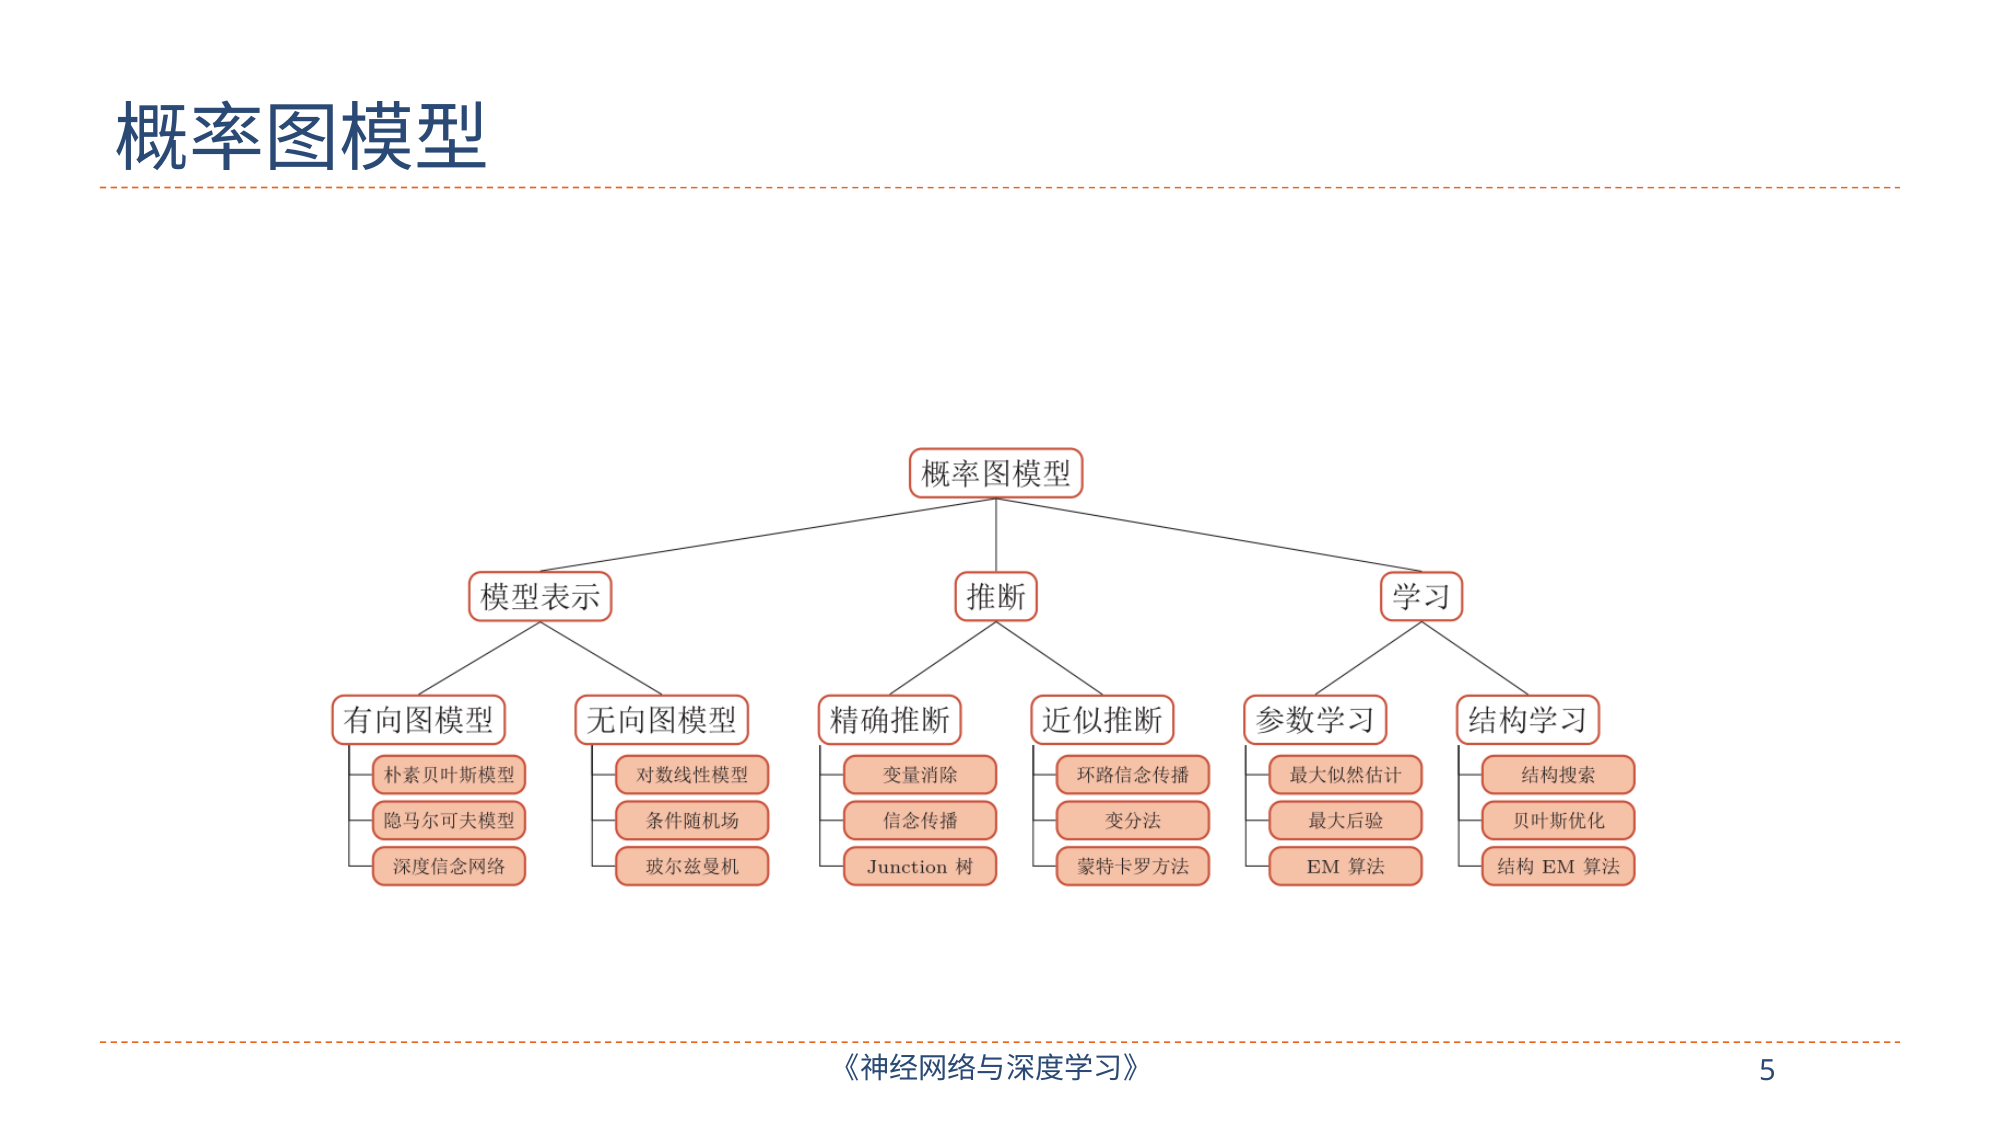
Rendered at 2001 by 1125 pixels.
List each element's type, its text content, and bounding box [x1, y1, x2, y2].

title 概率图模型 [99, 24, 1900, 188]
picture [274, 412, 1676, 916]
